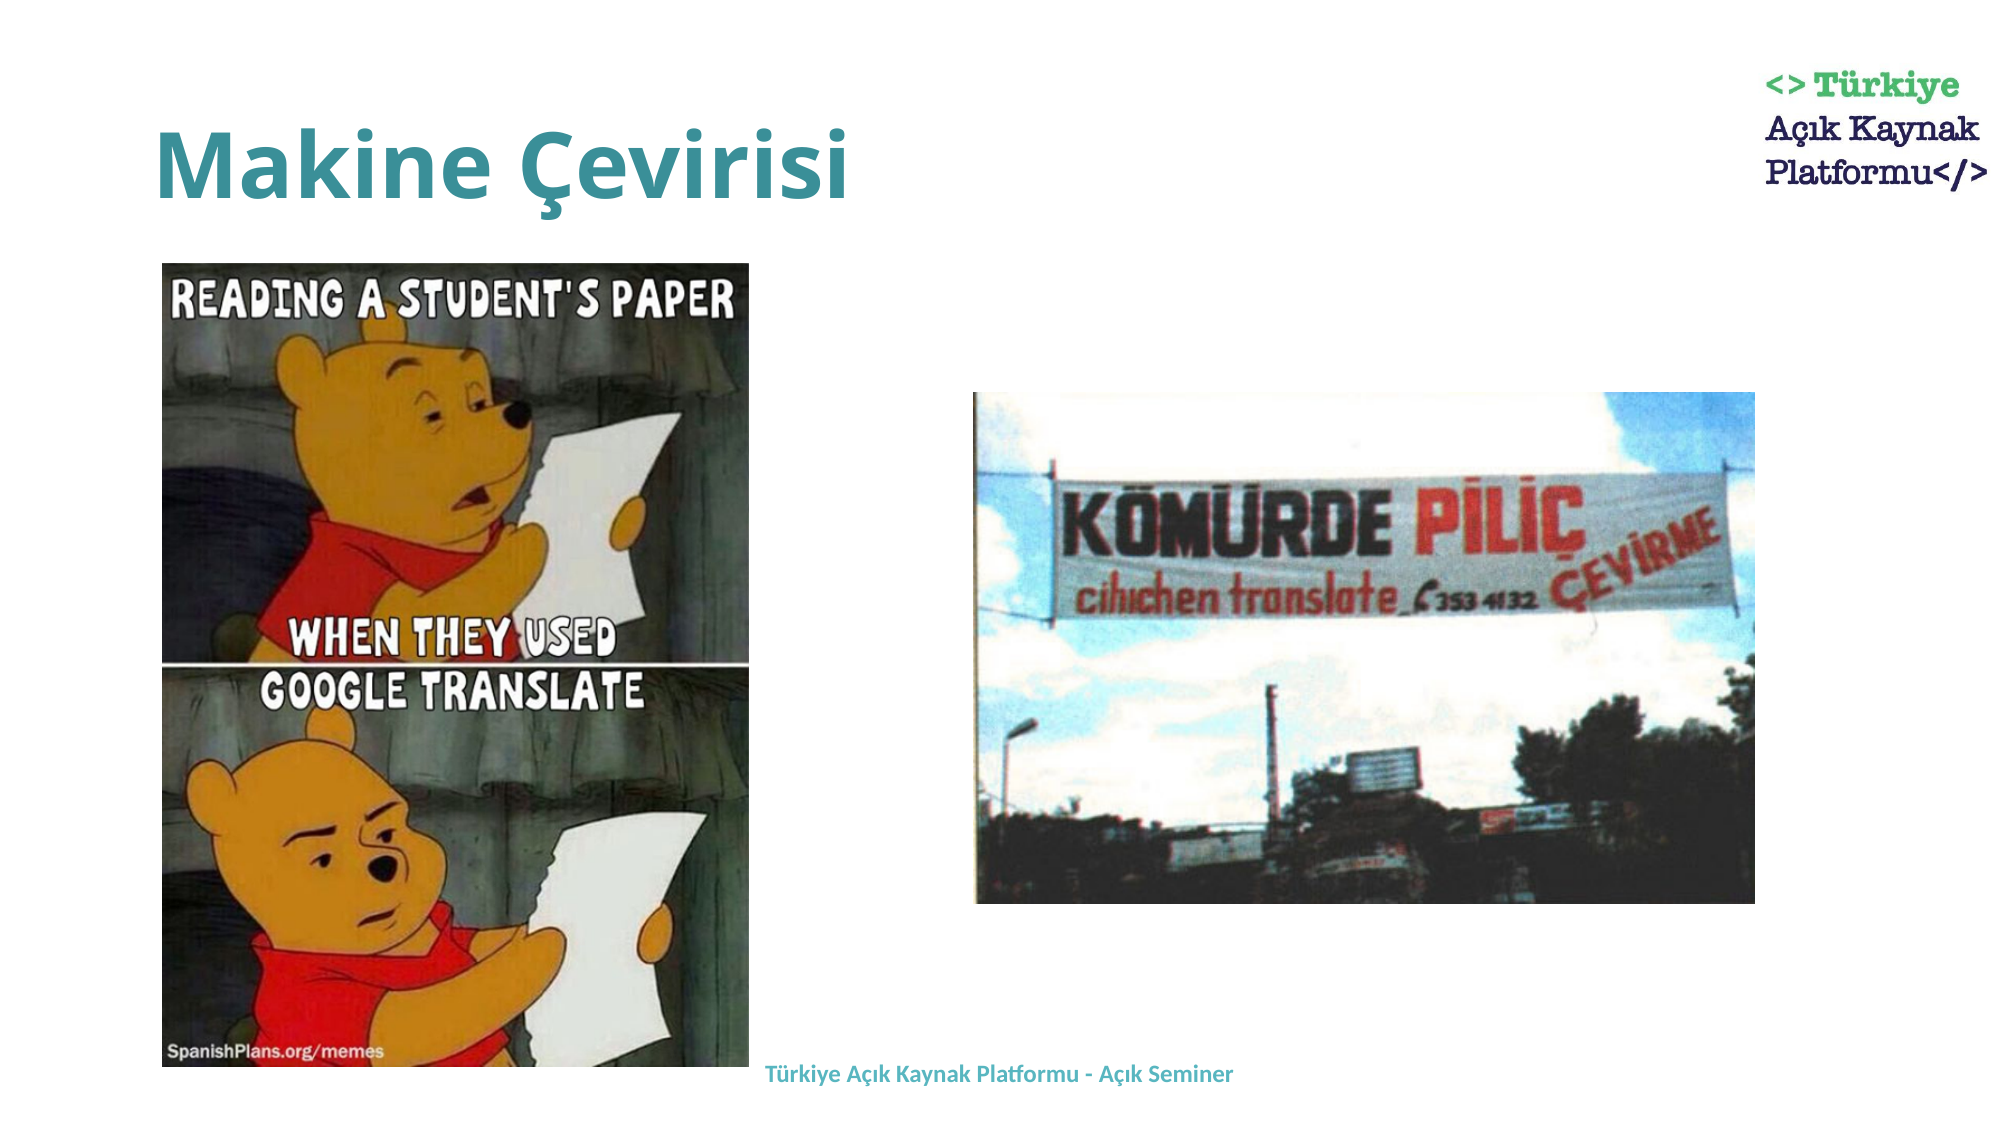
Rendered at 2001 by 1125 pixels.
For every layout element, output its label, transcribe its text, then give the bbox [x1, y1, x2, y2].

footer Türkiye Açık Kaynak Platformu - Açık Seminer [662, 1042, 1338, 1103]
picture [162, 263, 749, 1067]
picture [973, 392, 1755, 904]
title Makine Çevirisi [137, 59, 1863, 278]
picture [1748, 2, 2000, 255]
